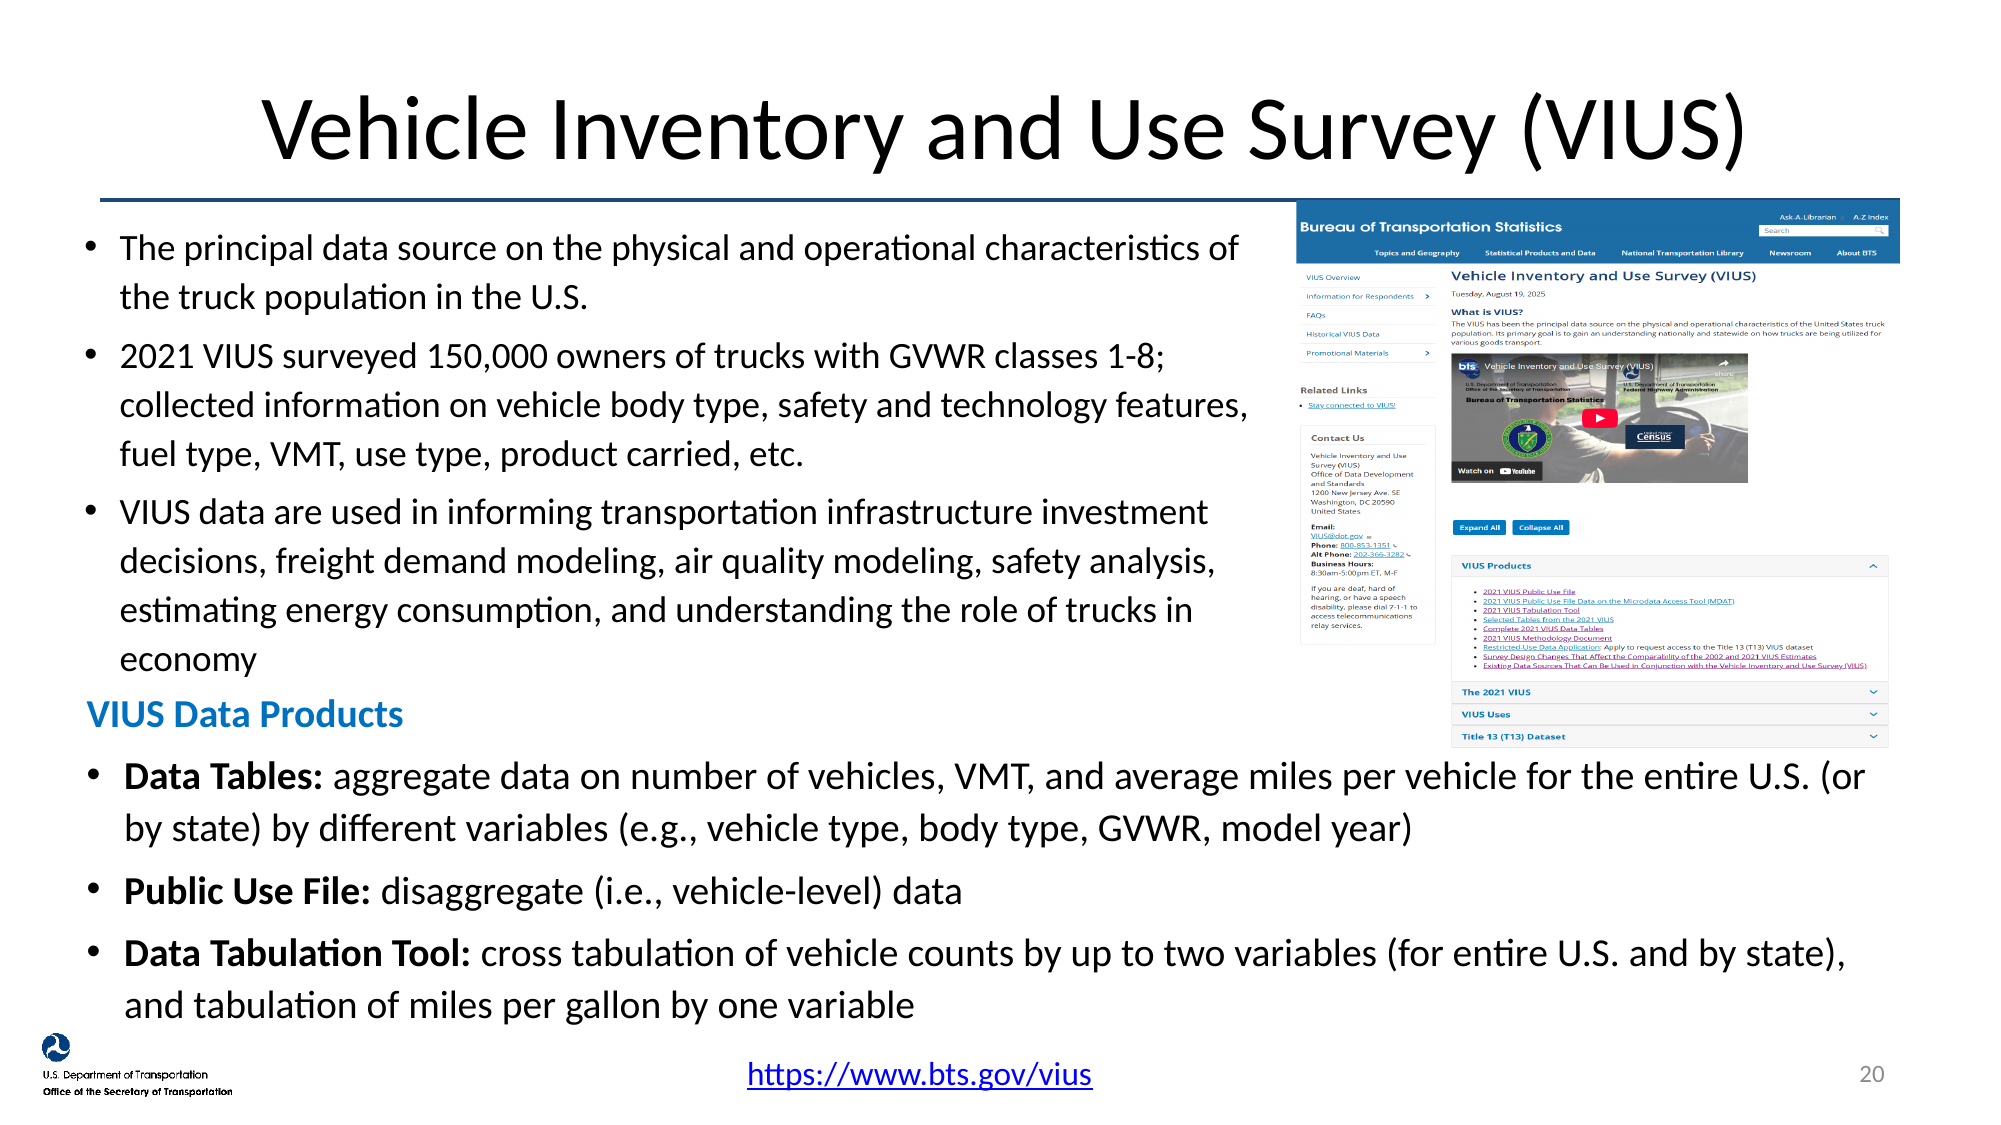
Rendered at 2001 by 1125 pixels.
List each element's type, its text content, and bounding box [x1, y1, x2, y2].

text_box VIUS Data Products Data Tables: aggregate data on number of vehicles, VMT, and average miles per vehicle for the entire U.S. (or by state) by different variables (e.g., vehicle type, body type, GVWR, model year) Public Use File: disaggregate (i.e., vehicle-level) data Data Tabulation Tool: cross tabulation of vehicle counts by up to two variables (for entire U.S. and by state), and tabulation of miles per gallon by one variable [34, 675, 1907, 1043]
text_box https://www.bts.gov/vius [585, 1044, 1270, 1100]
picture [1295, 199, 1901, 748]
picture [37, 1043, 238, 1101]
title Vehicle Inventory and Use Survey (VIUS) [106, 46, 1907, 200]
slide_number 20 [1433, 1043, 1900, 1103]
list The principal data source on the physical and operational characteristics of the truck population in the U.S. 2021 VIUS surveyed 150,000 owners of trucks with GVWR classes 1-8; collected information on vehicle body type, safety and technology features, fuel type, VMT, use type, product carried, etc. VIUS data are used in informing transportation infrastructure investment decisions, freight demand modeling, air quality modeling, safety analysis, estimating energy consumption, and understanding the role of trucks in economy [34, 211, 1290, 675]
